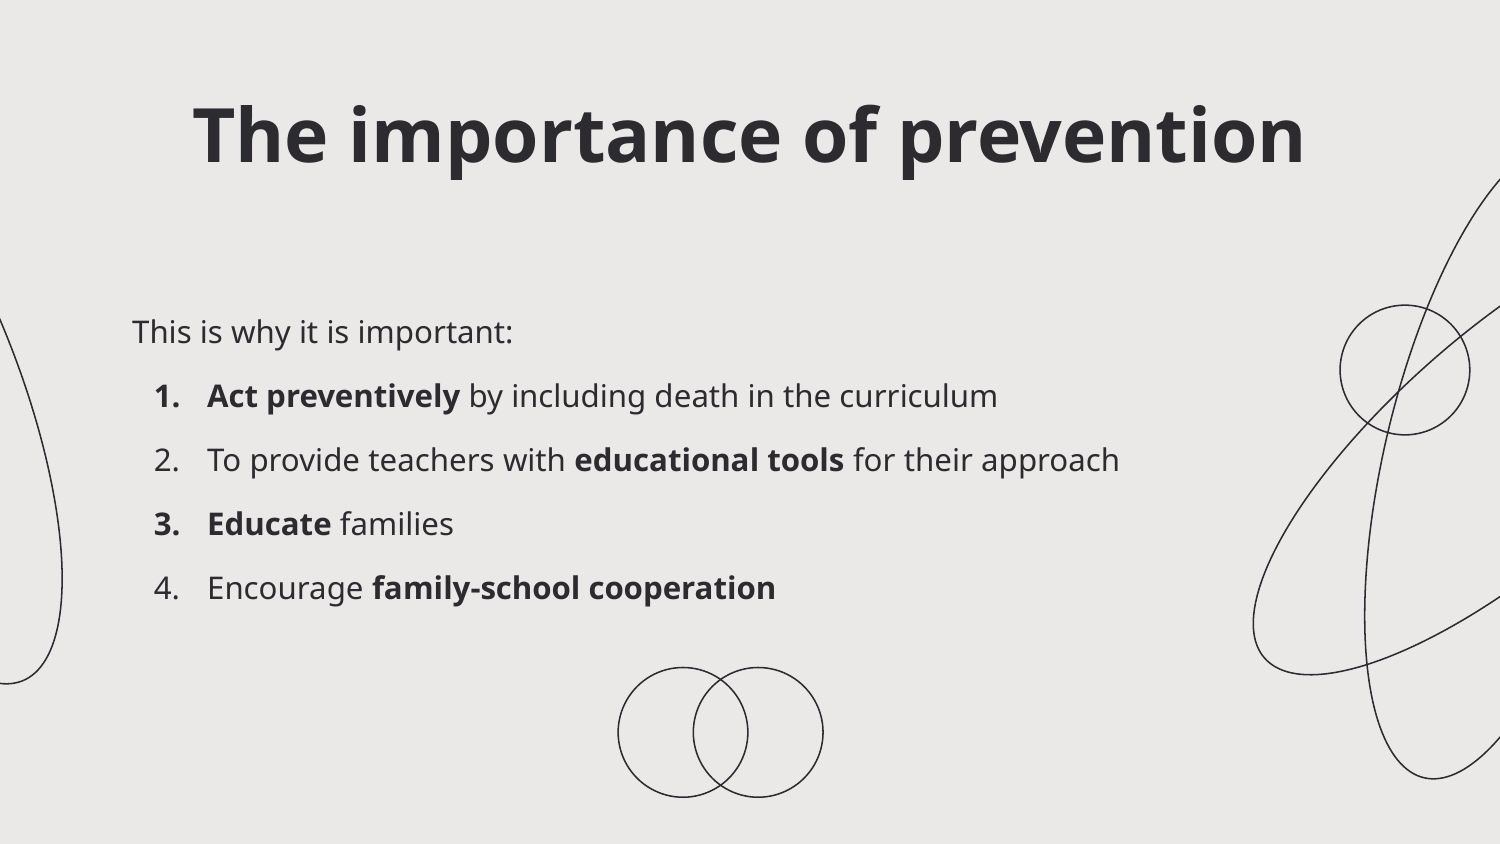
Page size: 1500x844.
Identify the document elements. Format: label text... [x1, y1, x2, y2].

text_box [1188, 113, 1500, 805]
title The importance of prevention [117, 72, 1383, 167]
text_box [617, 667, 824, 798]
subtitle This is why it is important: Act preventively by including death in the curriculum To provide teachers with educational tools for their approach Educate families Encourage family-school cooperation [116, 292, 1183, 626]
